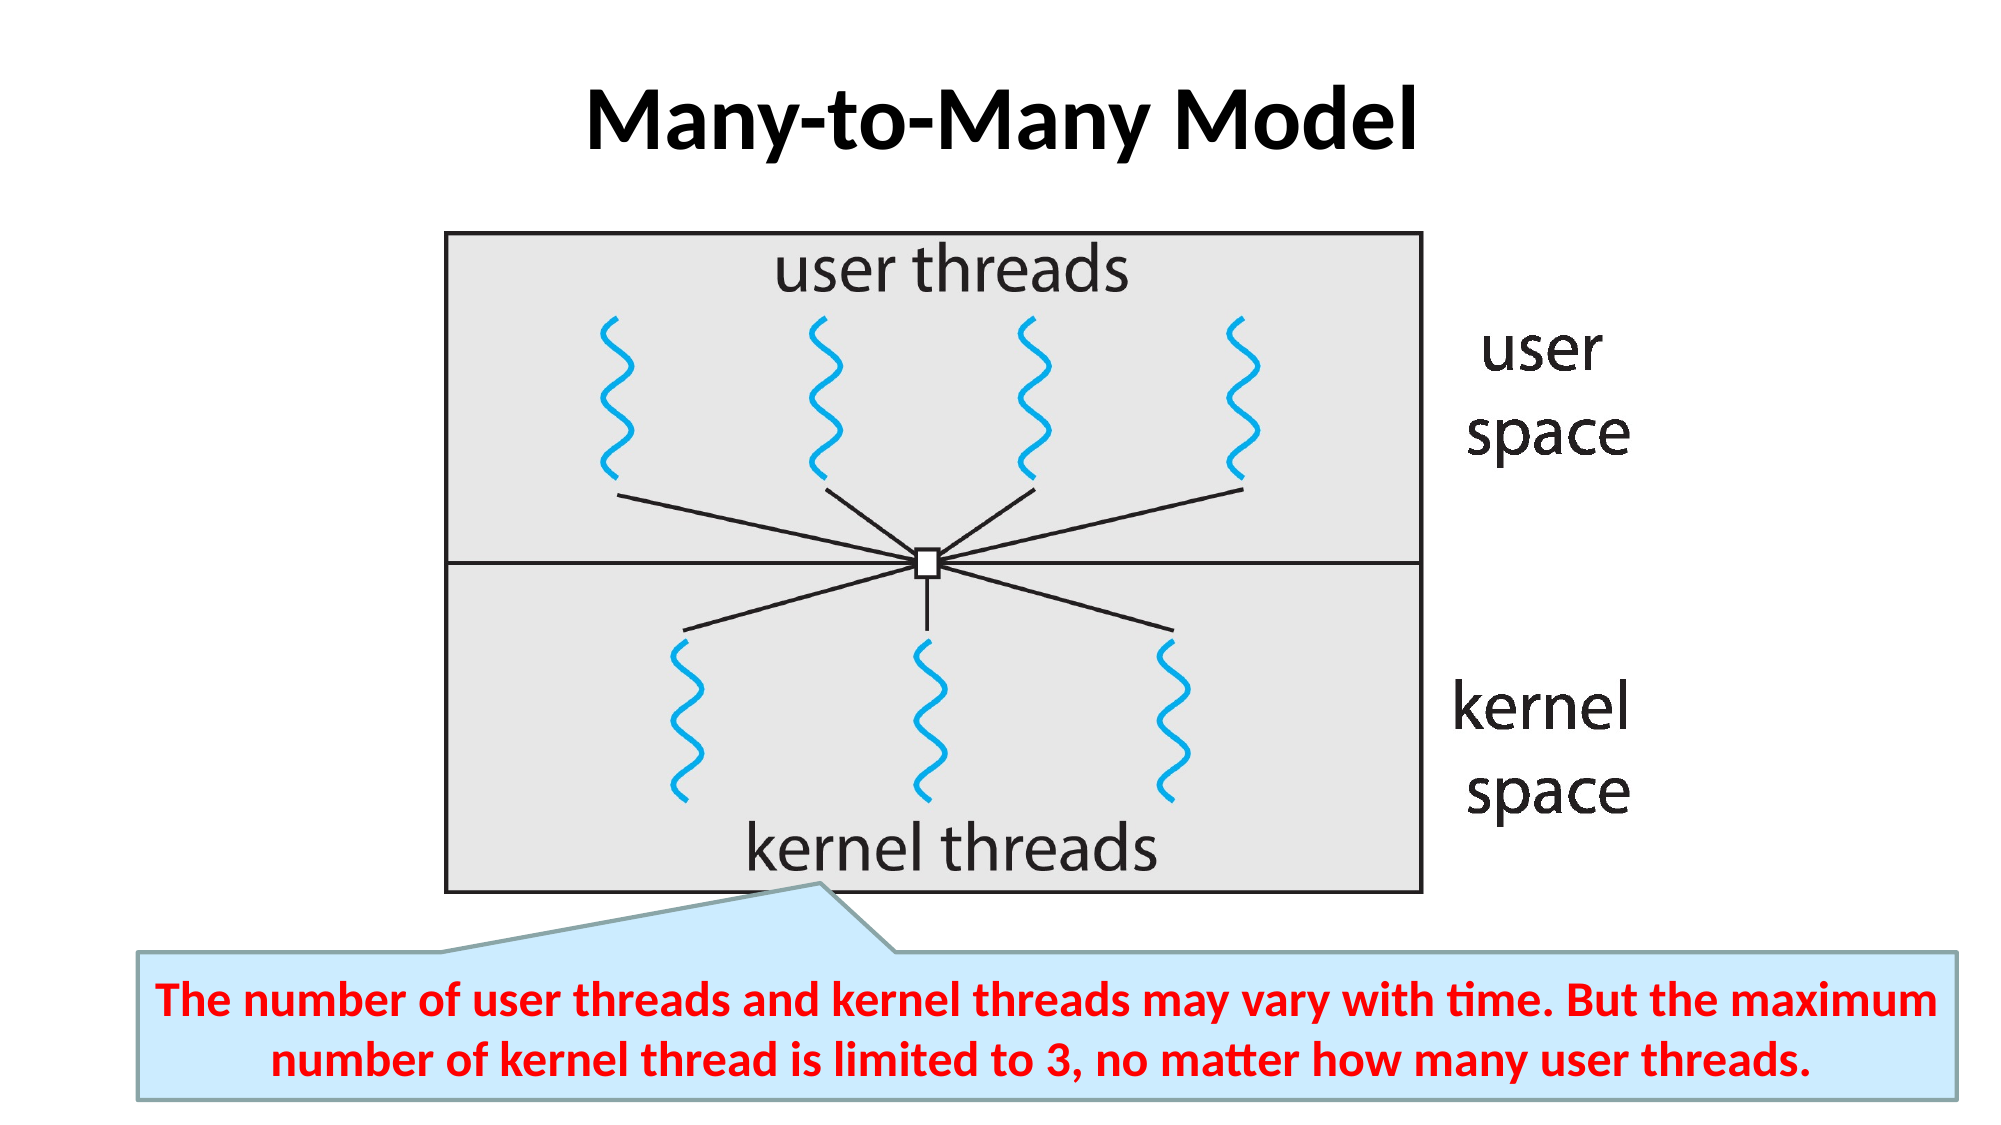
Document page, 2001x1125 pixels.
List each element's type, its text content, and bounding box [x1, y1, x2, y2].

text_box The number of user threads and kernel threads may vary with time. But the maximum number of kernel thread is limited to 3, no matter how many user threads. [135, 902, 1959, 1103]
title Many-to-Many Model [102, 18, 1903, 207]
picture [444, 231, 1647, 894]
